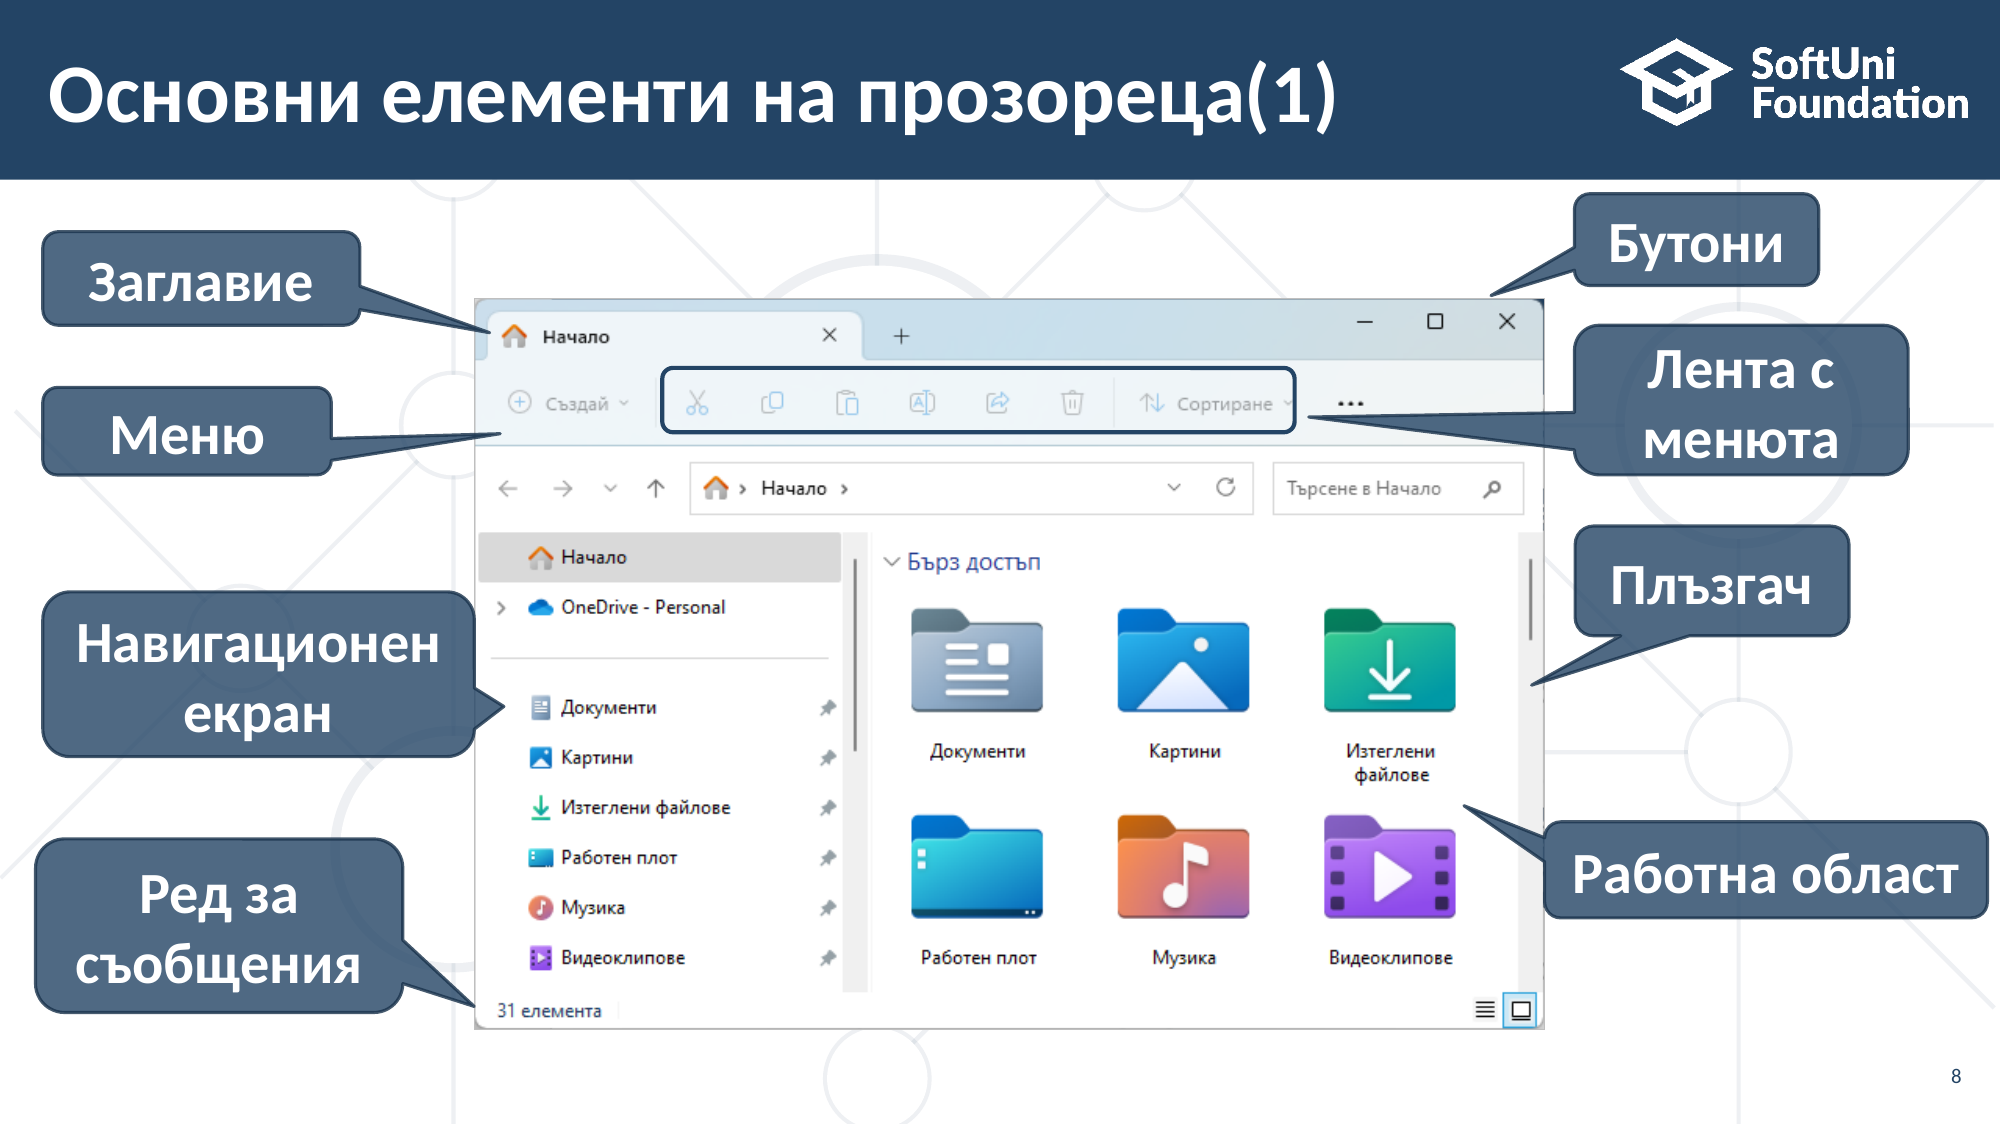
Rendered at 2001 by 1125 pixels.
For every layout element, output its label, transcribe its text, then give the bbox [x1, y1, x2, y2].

text_box Бутони [1489, 191, 1821, 297]
picture [1619, 38, 1968, 126]
title Основни елементи на прозореца(1) [31, 16, 1591, 162]
text_box Меню [40, 385, 469, 478]
text_box Работна област [1550, 819, 1990, 920]
picture [474, 298, 1545, 1031]
text_box Лента с менюта [1550, 323, 1911, 477]
text_box Заглавие [40, 229, 469, 332]
slide_number 8 [1897, 1049, 1968, 1101]
text_box Плъзгач [1550, 523, 1852, 682]
text_box Ред за съобщения [33, 836, 469, 1015]
text_box Навигационен екран [40, 589, 469, 759]
